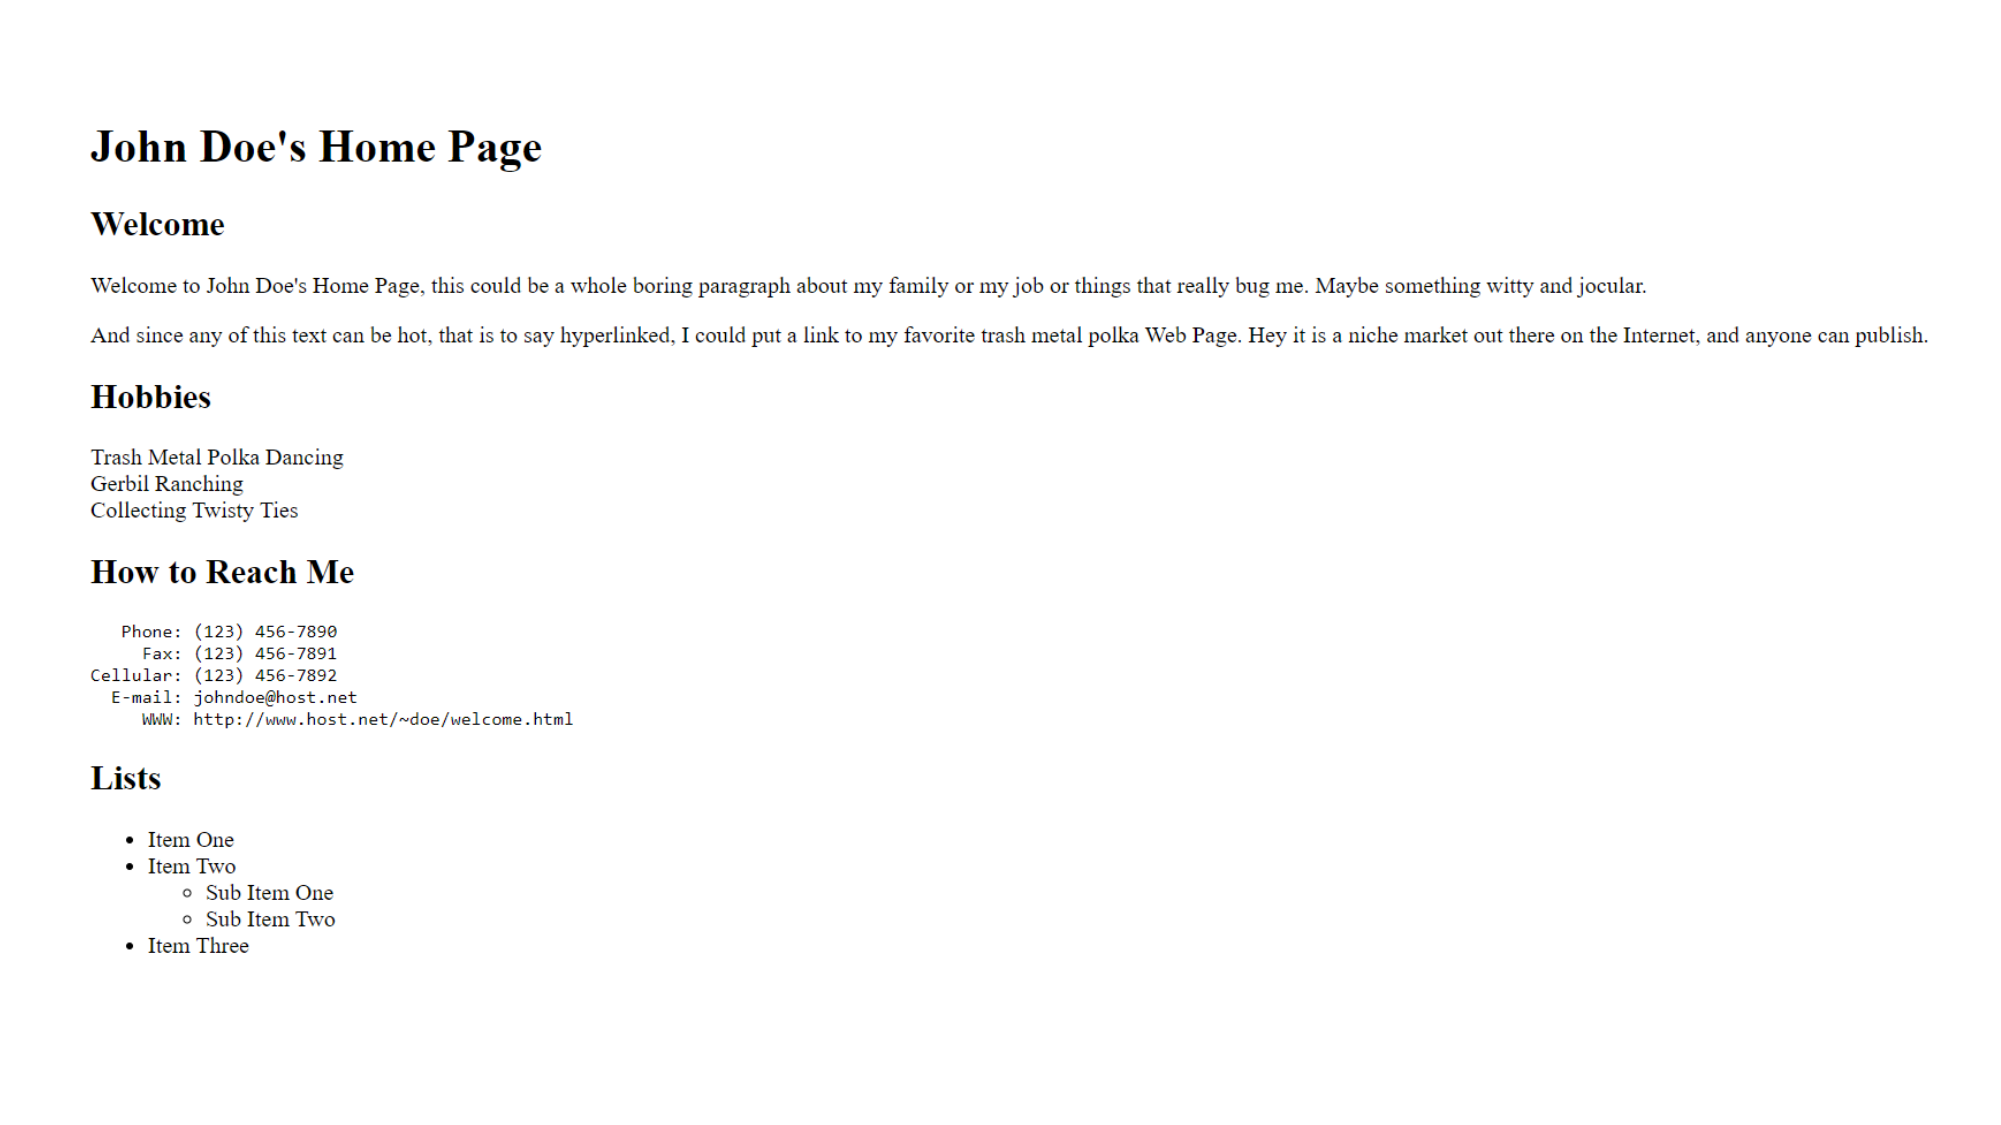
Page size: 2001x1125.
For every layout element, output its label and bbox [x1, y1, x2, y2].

picture [79, 116, 1952, 1009]
